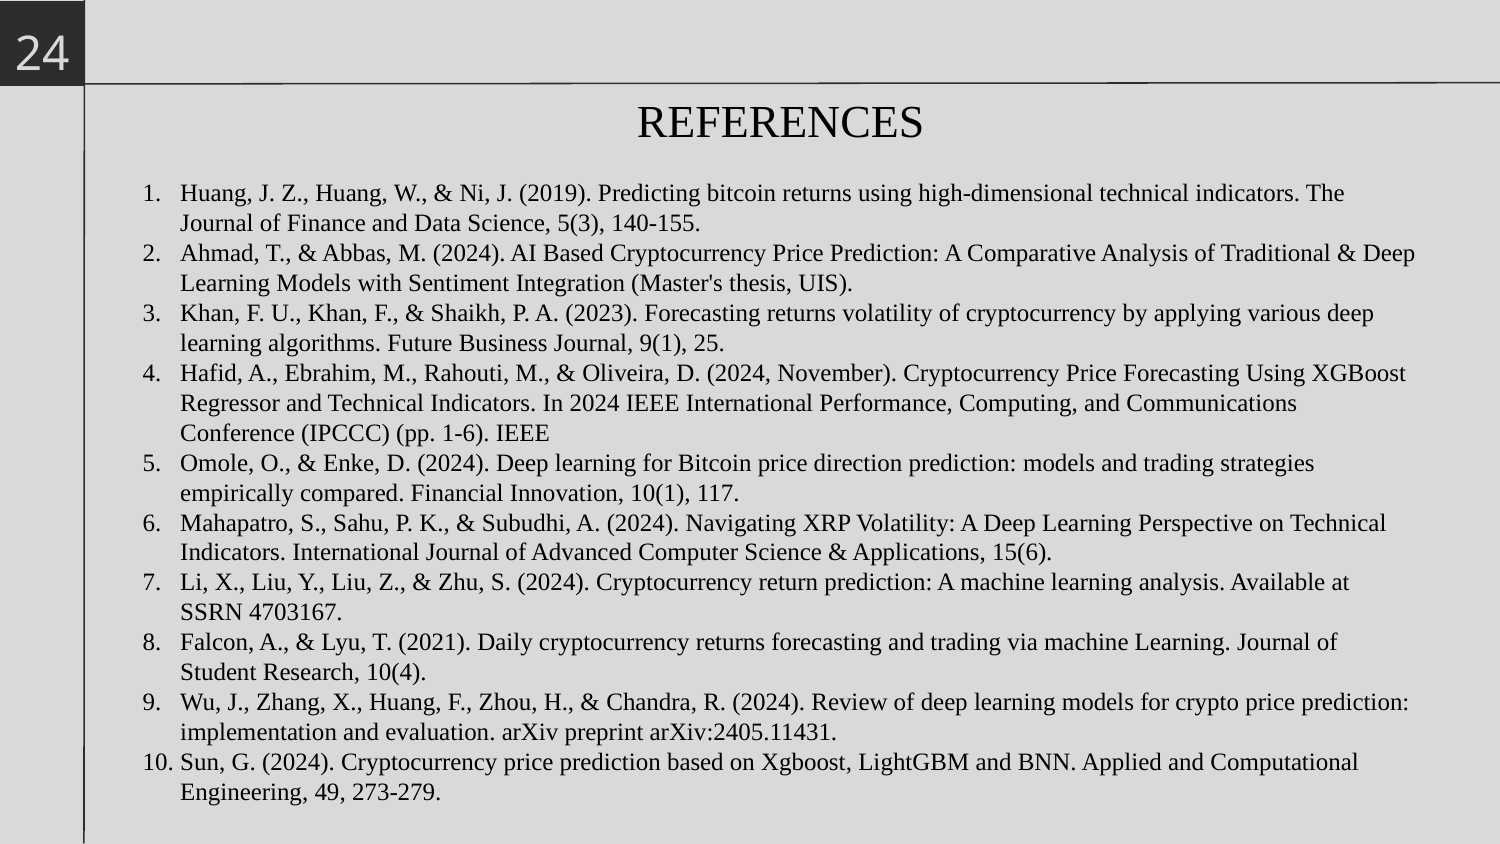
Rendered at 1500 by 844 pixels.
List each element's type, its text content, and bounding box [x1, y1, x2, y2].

title REFERENCES [259, 92, 1464, 200]
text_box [0, 0, 254, 255]
text_box Huang, J. Z., Huang, W., & Ni, J. (2019). Predicting bitcoin returns using high-dimensional technical indicators. The Journal of Finance and Data Science, 5(3), 140-155. Ahmad, T., & Abbas, M. (2024). AI Based Cryptocurrency Price Prediction: A Comparative Analysis of Traditional & Deep Learning Models with Sentiment Integration (Master's thesis, UIS). Khan, F. U., Khan, F., & Shaikh, P. A. (2023). Forecasting returns volatility of cryptocurrency by applying various deep learning algorithms. Future Business Journal, 9(1), 25. Hafid, A., Ebrahim, M., Rahouti, M., & Oliveira, D. (2024, November). Cryptocurrency Price Forecasting Using XGBoost Regressor and Technical Indicators. In 2024 IEEE International Performance, Computing, and Communications Conference (IPCCC) (pp. 1-6). IEEE Omole, O., & Enke, D. (2024). Deep learning for Bitcoin price direction prediction: models and trading strategies empirically compared. Financial Innovation, 10(1), 117. Mahapatro, S., Sahu, P. K., & Subudhi, A. (2024). Navigating XRP Volatility: A Deep Learning Perspective on Technical Indicators. International Journal of Advanced Computer Science & Applications, 15(6). Li, X., Liu, Y., Liu, Z., & Zhu, S. (2024). Cryptocurrency return prediction: A machine learning analysis. Available at SSRN 4703167. Falcon, A., & Lyu, T. (2021). Daily cryptocurrency returns forecasting and trading via machine Learning. Journal of Student Research, 10(4). Wu, J., Zhang, X., Huang, F., Zhou, H., & Chandra, R. (2024). Review of deep learning models for crypto price prediction: implementation and evaluation. arXiv preprint arXiv:2405.11431. Sun, G. (2024). Cryptocurrency price prediction based on Xgboost, LightGBM and BNN. Applied and Computational Engineering, 49, 273-279. [127, 169, 1434, 813]
